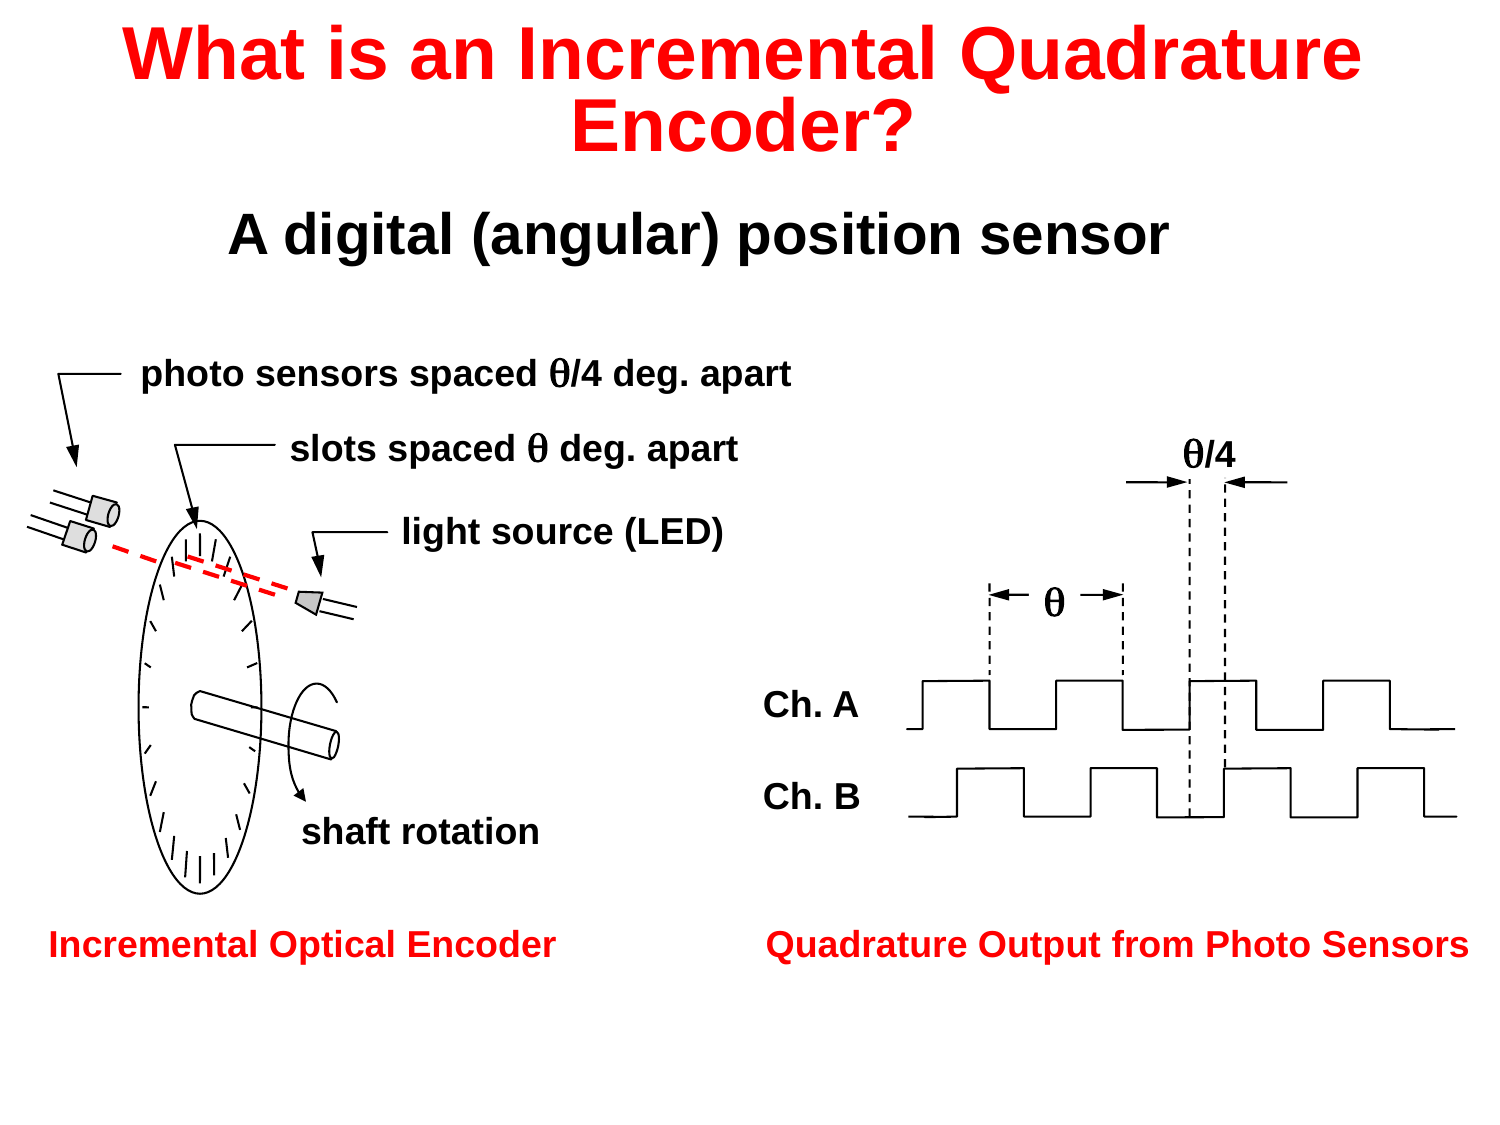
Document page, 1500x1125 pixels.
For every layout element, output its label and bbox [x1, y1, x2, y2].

text_box [748, 764, 876, 824]
text_box [26, 490, 119, 554]
text_box [296, 588, 358, 620]
text_box [58, 373, 121, 464]
text_box [907, 676, 1456, 734]
text_box [908, 761, 1457, 818]
text_box [748, 672, 875, 733]
text_box [750, 912, 1486, 972]
text_box [1126, 418, 1288, 489]
list [212, 188, 1211, 289]
text_box [33, 912, 572, 972]
text_box [312, 499, 740, 574]
text_box [138, 412, 754, 894]
text_box [992, 566, 1120, 632]
text_box [125, 337, 807, 402]
title [37, 50, 1450, 138]
